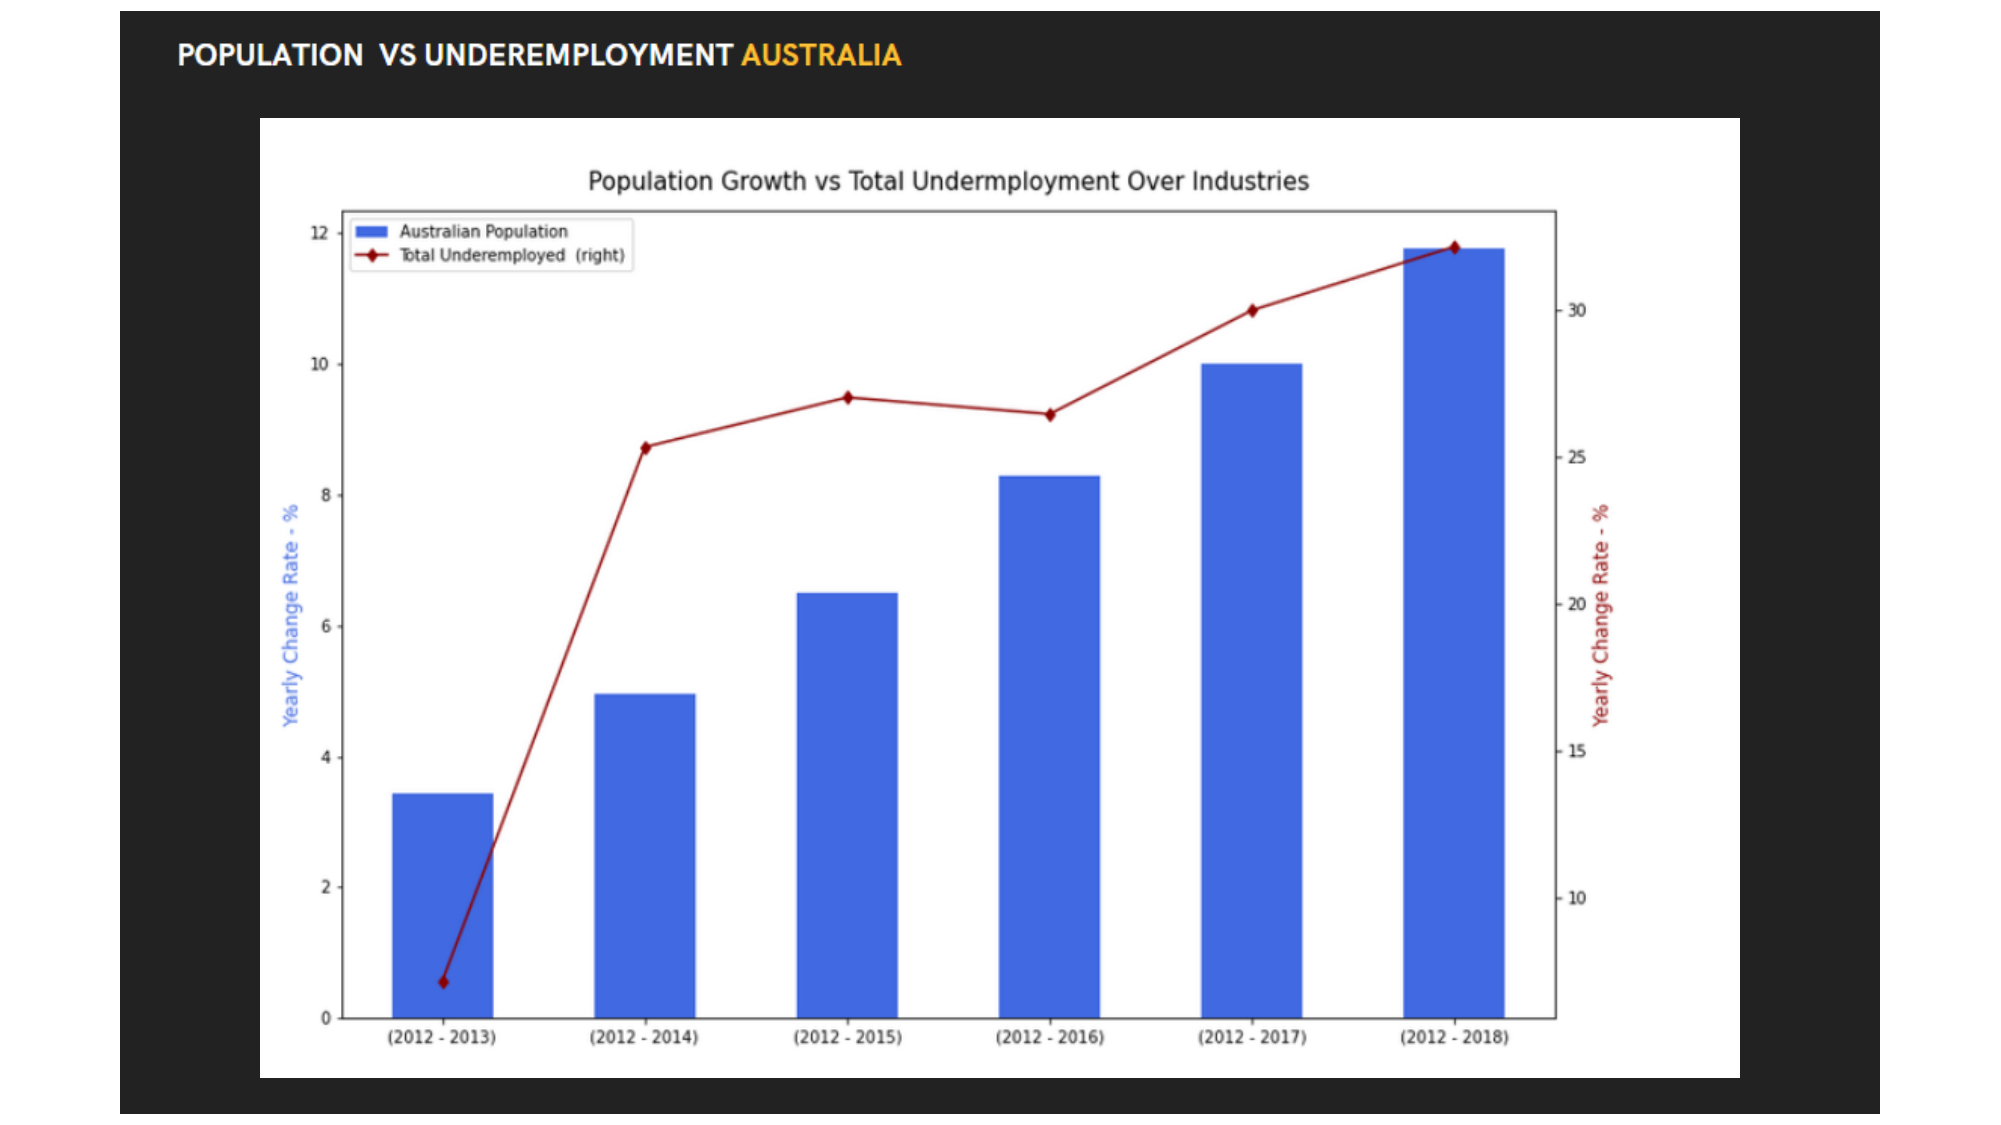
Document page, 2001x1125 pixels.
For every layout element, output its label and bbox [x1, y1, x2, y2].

picture [120, 11, 1880, 1114]
